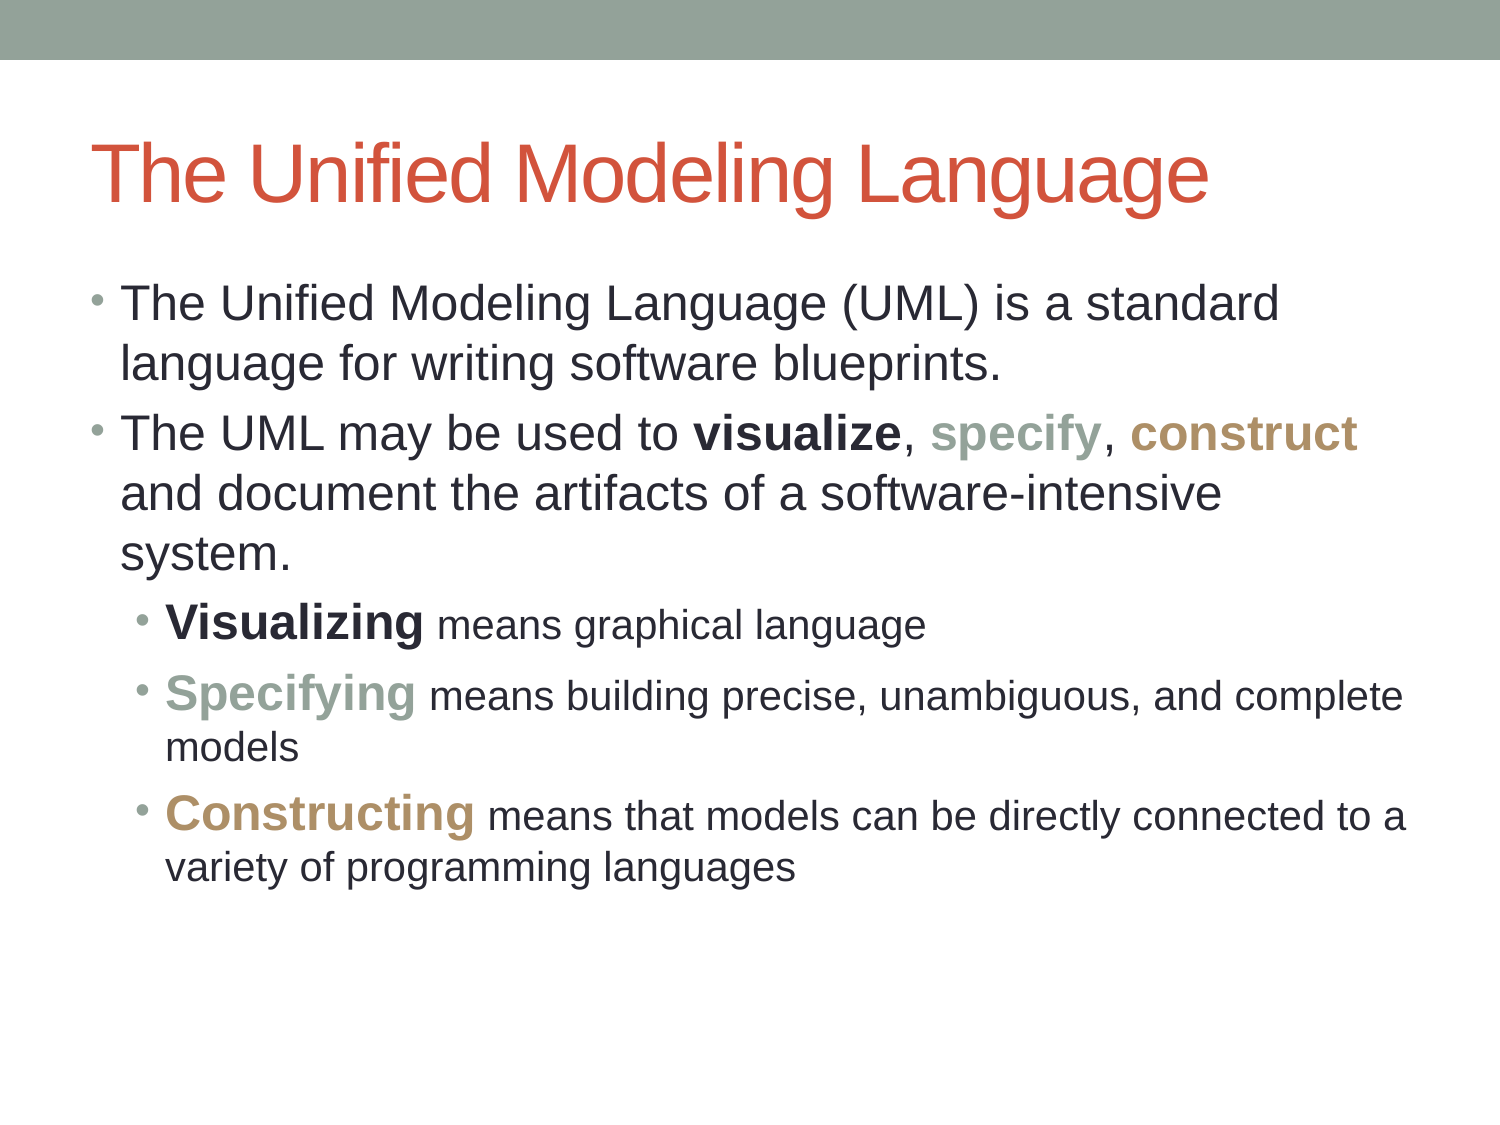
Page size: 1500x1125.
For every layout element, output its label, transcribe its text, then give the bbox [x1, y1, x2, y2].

title The Unified Modeling Language [75, 87, 1425, 250]
list The Unified Modeling Language (UML) is a standard language for writing software blueprints. The UML may be used to visualize, specify, construct and document the artifacts of a software-intensive system. Visualizing means graphical language Specifying means building precise, unambiguous, and complete models Constructing means that models can be directly connected to a variety of programming languages [75, 262, 1425, 1063]
